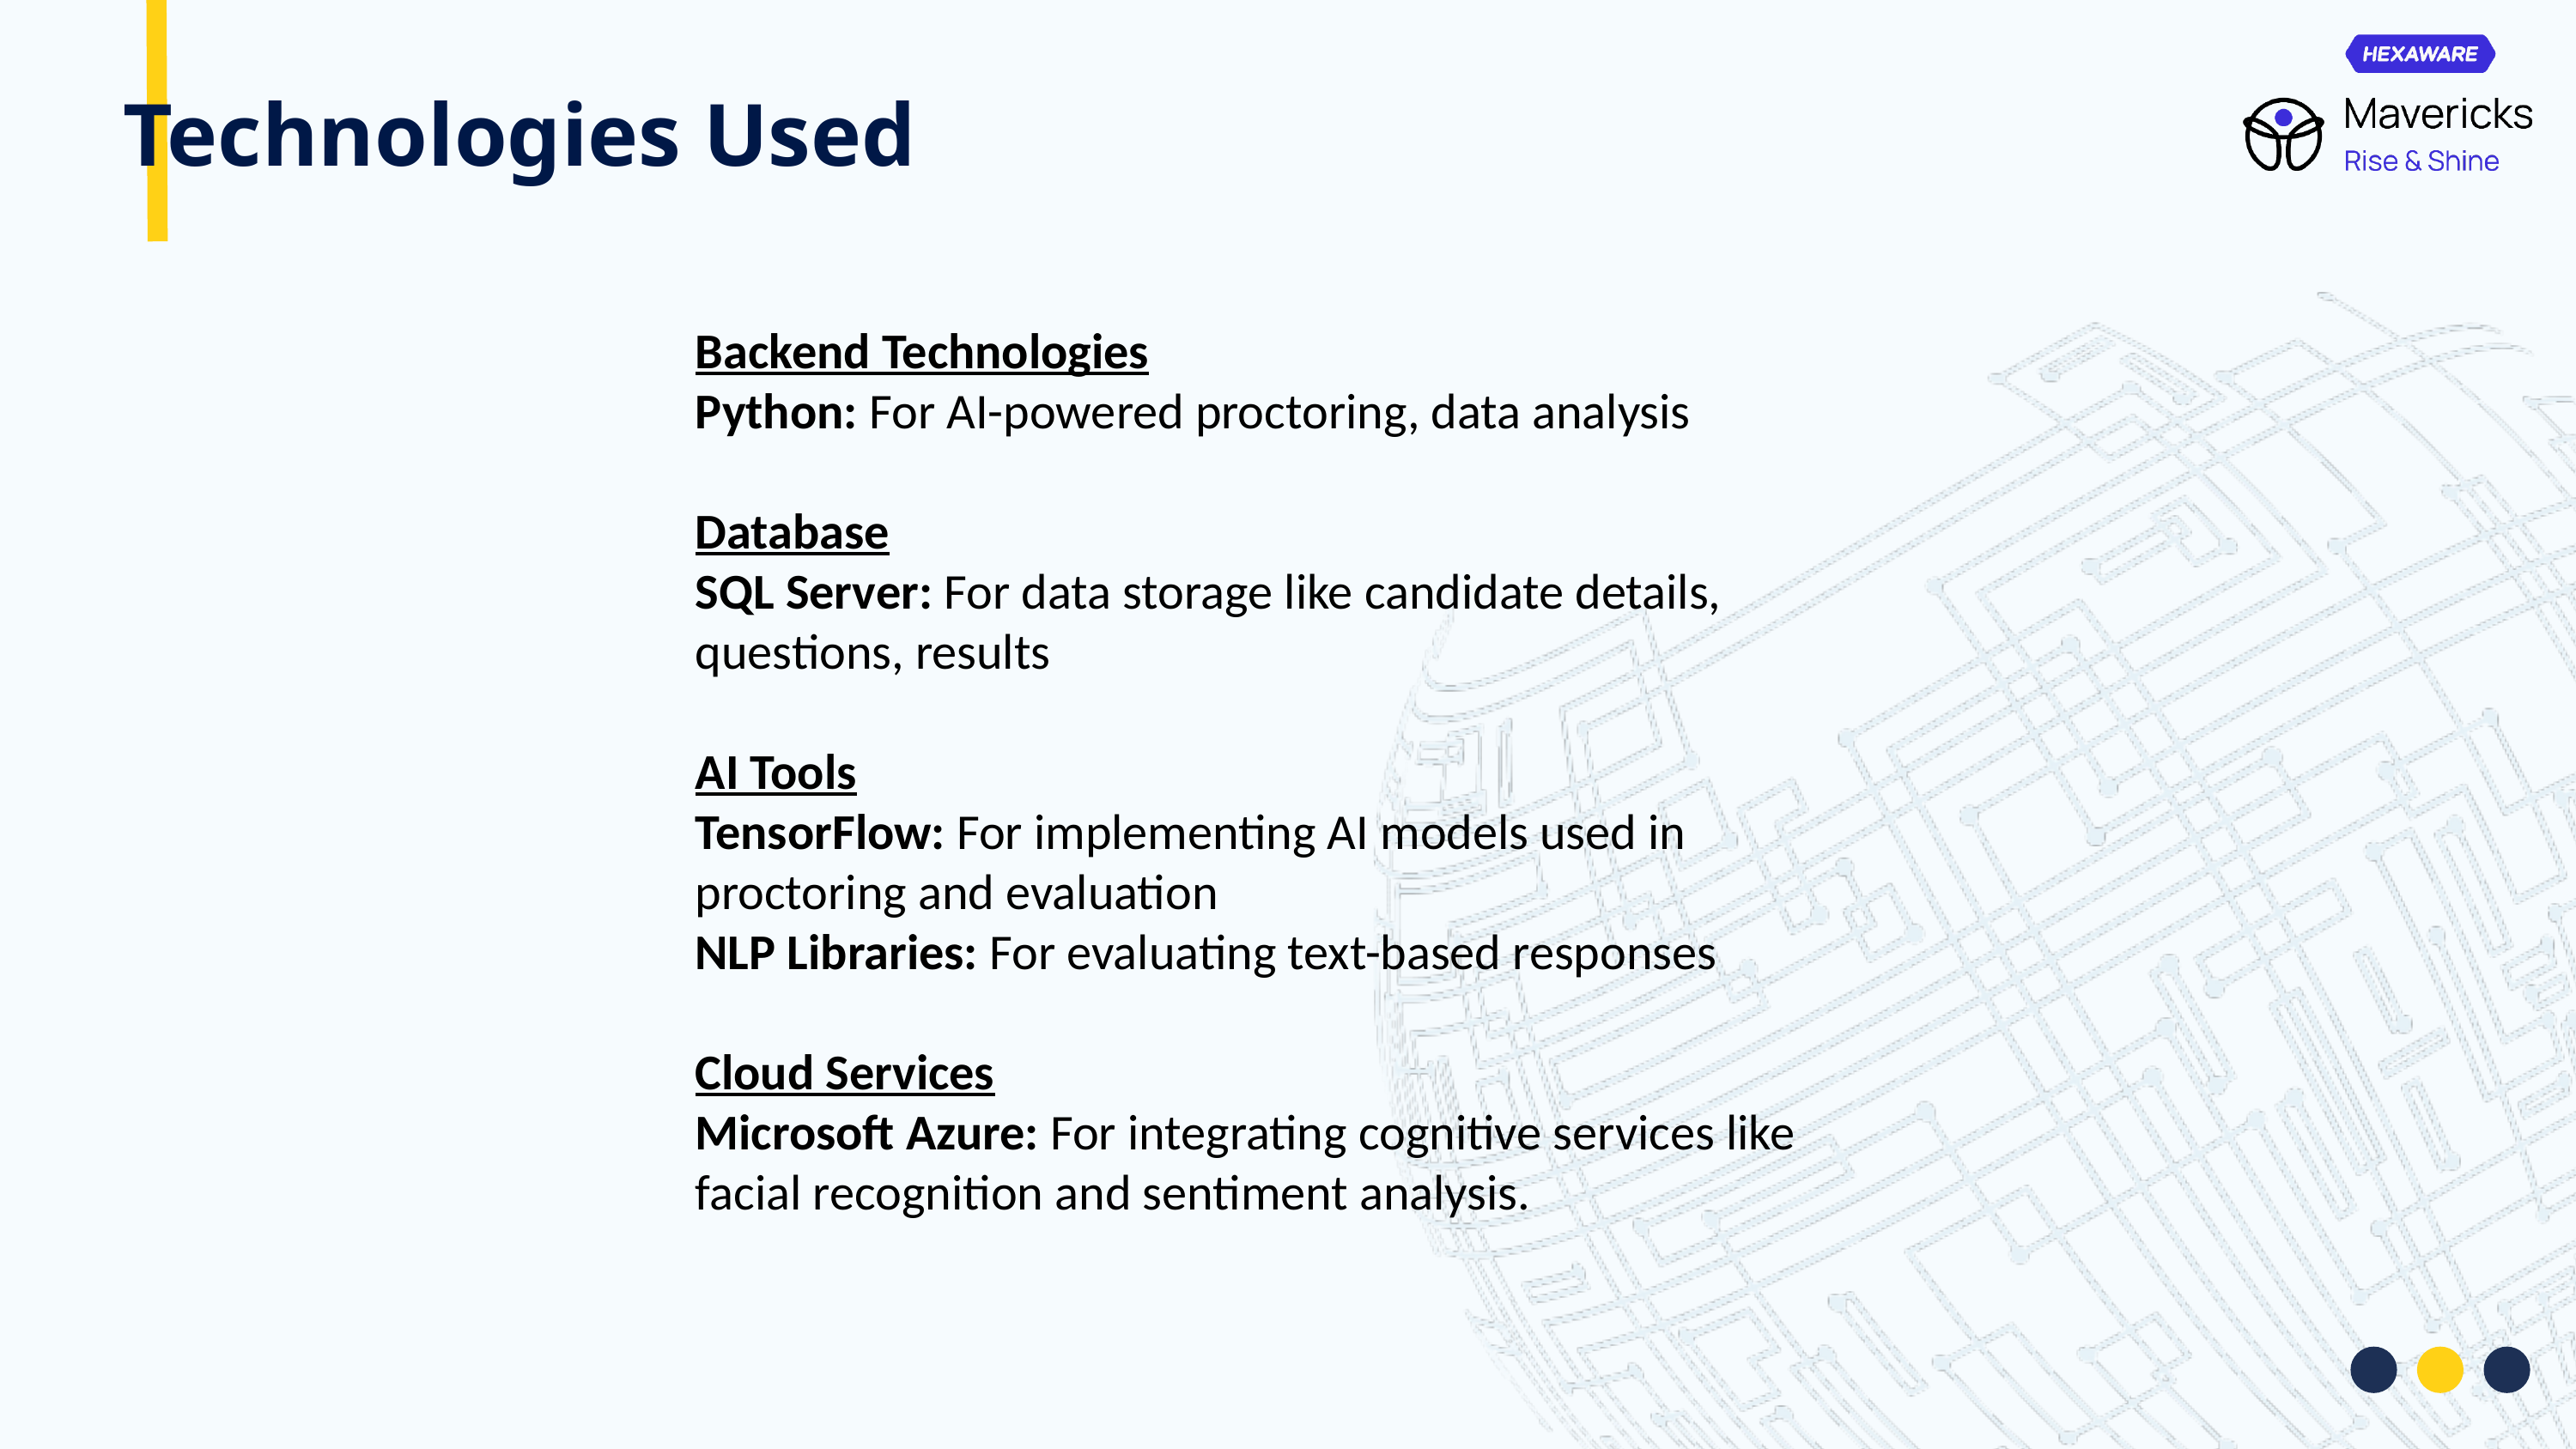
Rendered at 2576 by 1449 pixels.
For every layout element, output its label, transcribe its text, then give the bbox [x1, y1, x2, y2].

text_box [2350, 1346, 2531, 1394]
picture [2243, 34, 2534, 178]
text_box Backend Technologies Python: For AI-powered proctoring, data analysis Database SQL Server: For data storage like candidate details, questions, results AI Tools TensorFlow: For implementing AI models used in proctoring and evaluation NLP Libraries: For evaluating text-based responses Cloud Services Microsoft Azure: For integrating cognitive services like facial recognition and sentiment analysis. [682, 312, 1819, 1227]
text_box Technologies Used [0, 63, 1116, 184]
text_box [1373, 291, 2576, 1449]
